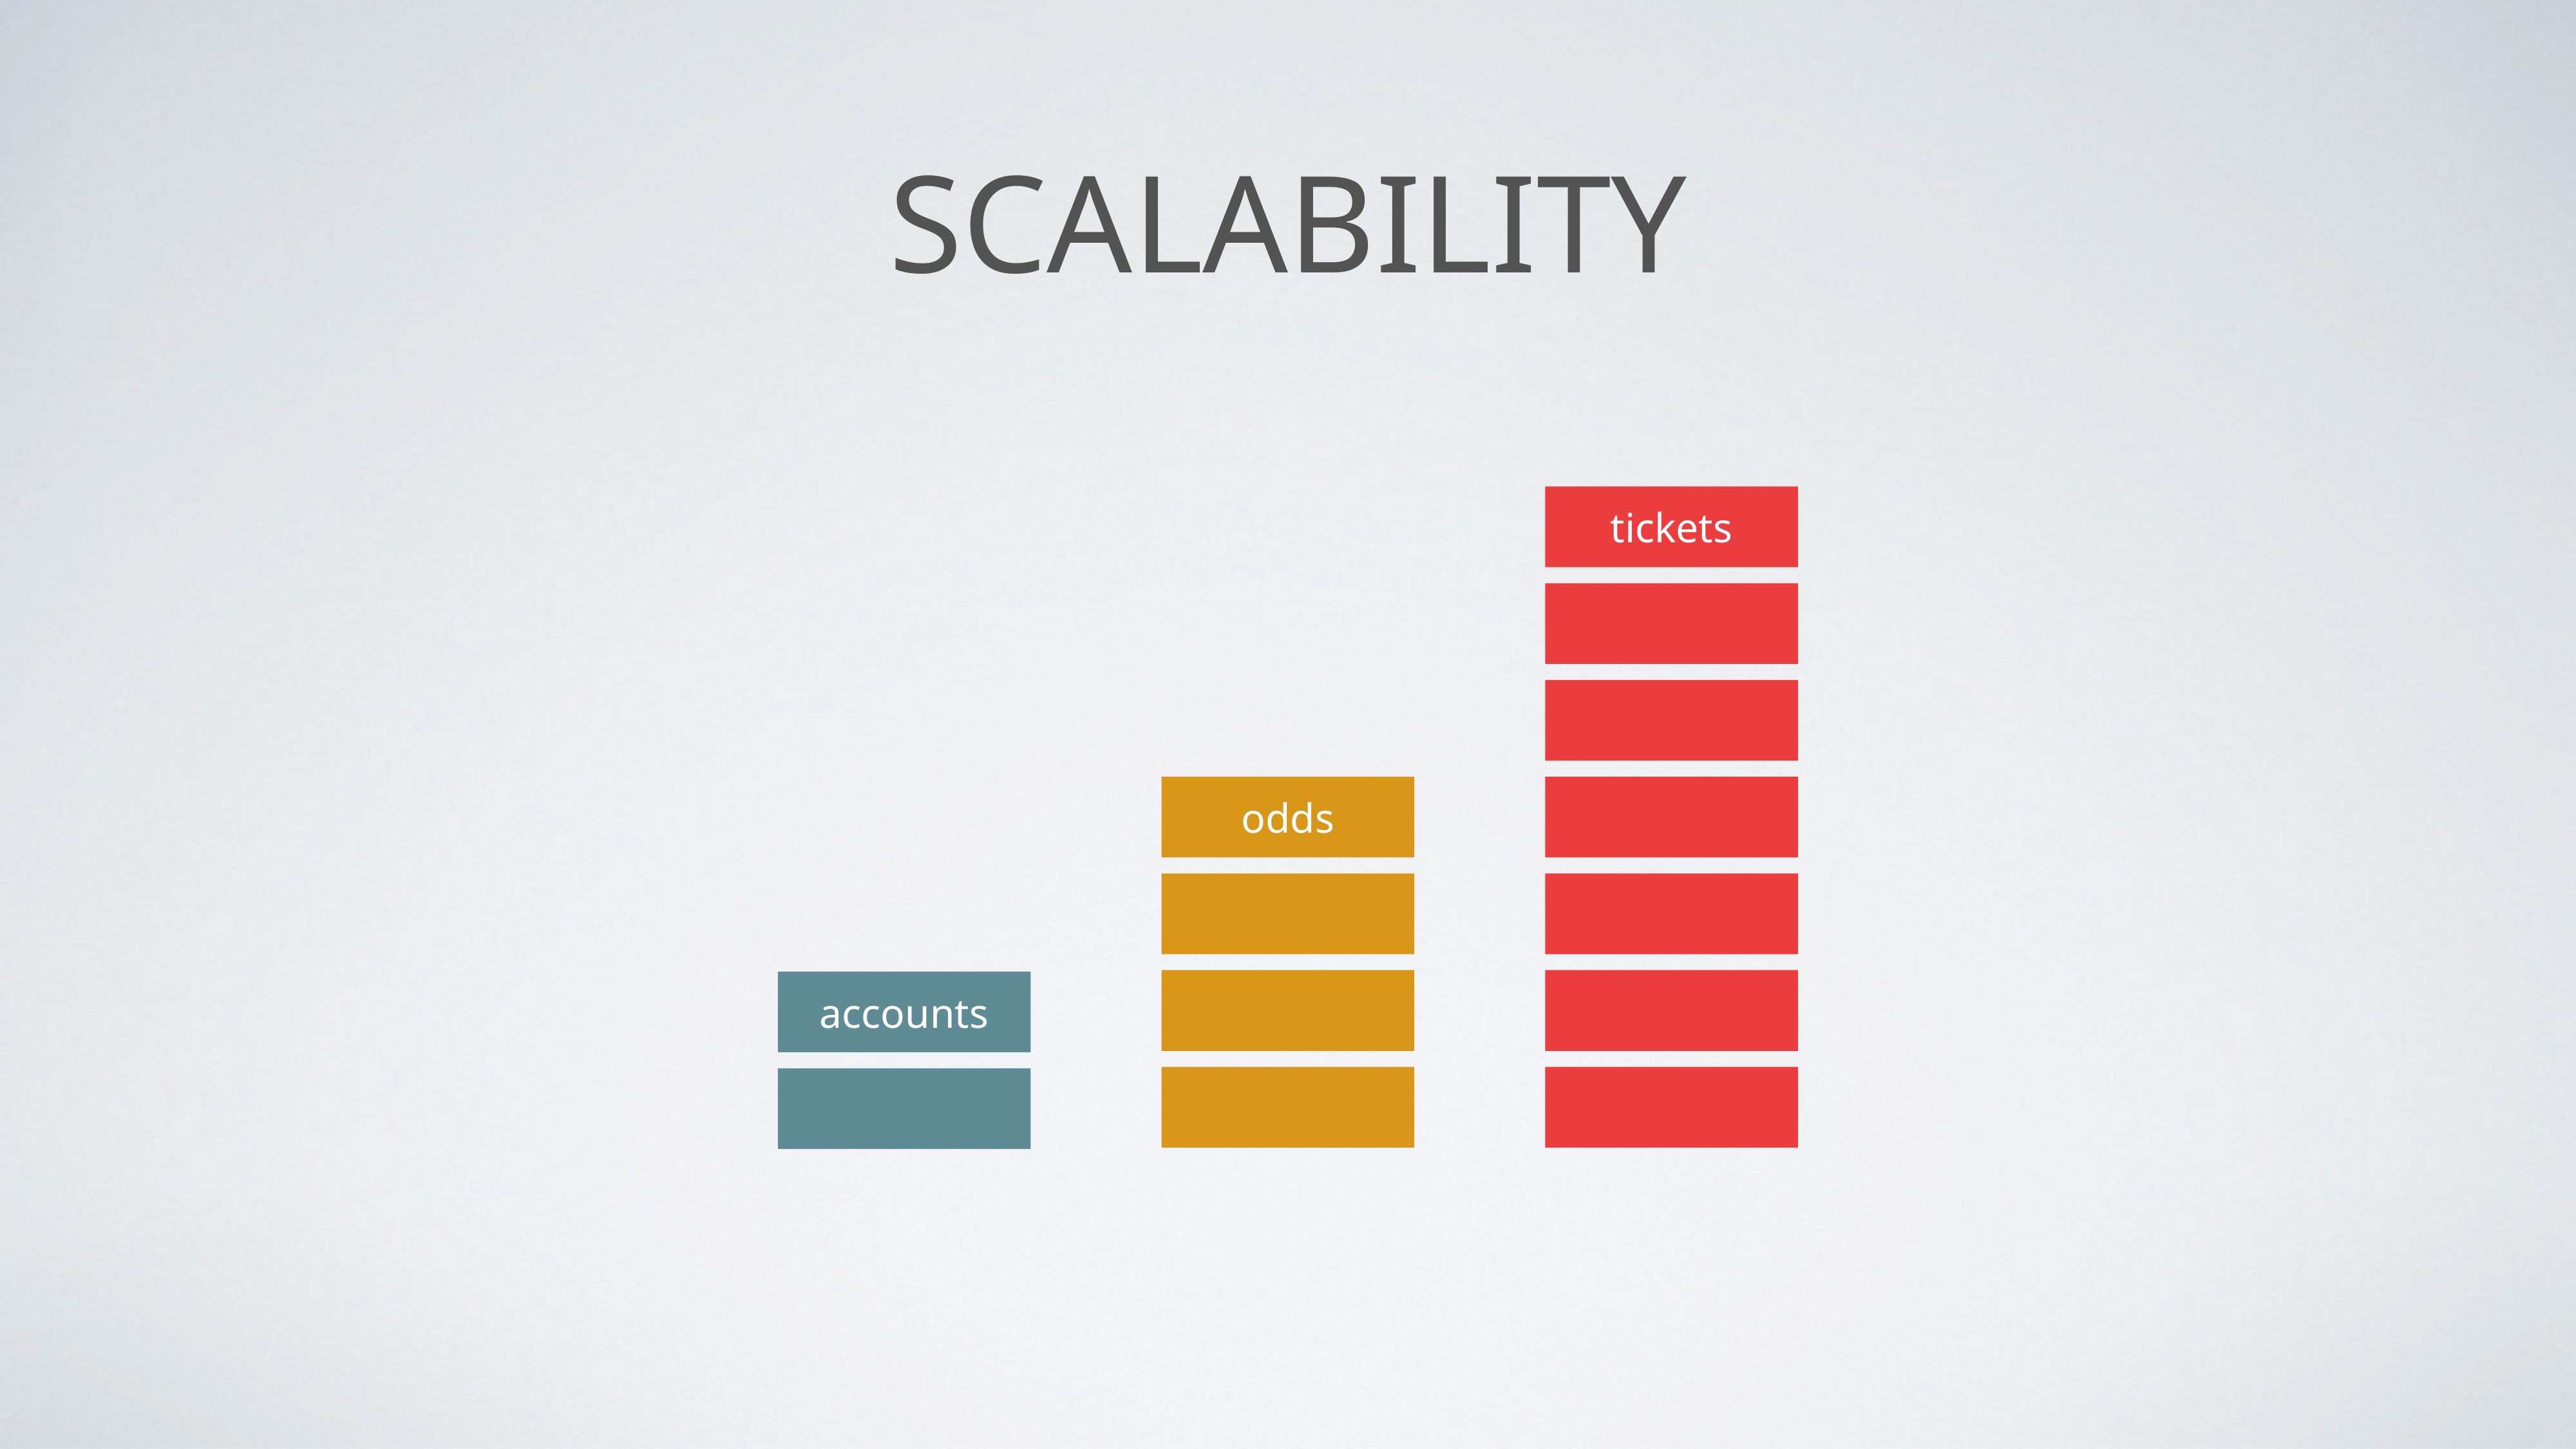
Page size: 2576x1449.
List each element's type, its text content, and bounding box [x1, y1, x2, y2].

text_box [1545, 486, 1799, 1148]
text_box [1161, 776, 1415, 1148]
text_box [777, 971, 1031, 1150]
picture [0, 0, 2576, 1449]
title Scalability [374, 37, 2202, 401]
